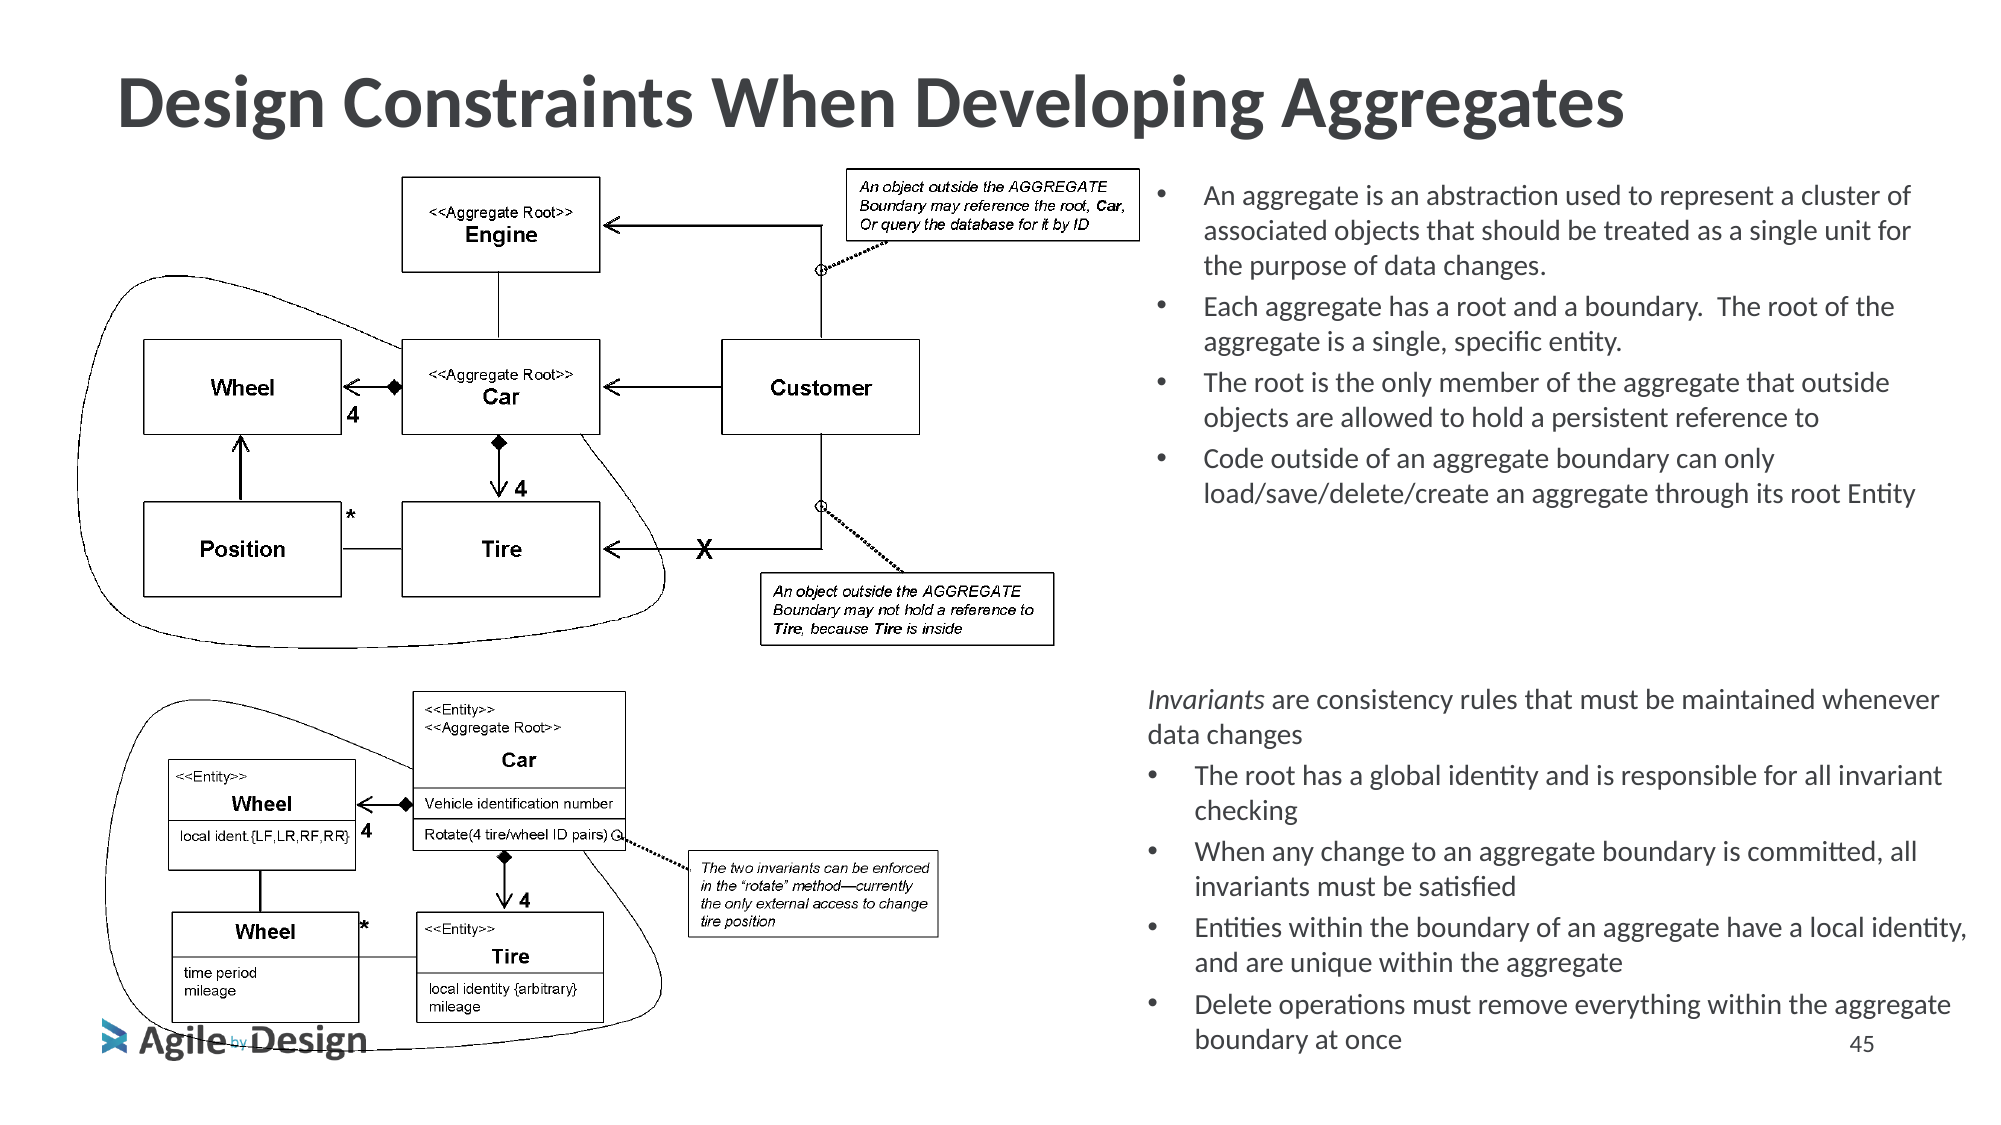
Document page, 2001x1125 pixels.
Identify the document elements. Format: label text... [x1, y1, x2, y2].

picture [42, 168, 1142, 1076]
text_box Invariants are consistency rules that must be maintained whenever data changes The root has a global identity and is responsible for all invariant checking When any change to an aggregate boundary is committed, all invariants must be satisfied Entities within the boundary of an aggregate have a local identity, and are unique within the aggregate Delete operations must remove everything within the aggregate boundary at once [1132, 672, 2000, 1104]
list An aggregate is an abstraction used to represent a cluster of associated objects that should be treated as a single unit for the purpose of data changes. Each aggregate has a root and a boundary. The root of the aggregate is a single, specific entity. The root is the only member of the aggregate that outside objects are allowed to hold a persistent reference to Code outside of an aggregate boundary can only load/save/delete/create an aggregate through its root Entity [1142, 168, 1958, 672]
title Design Constraints When Developing Aggregates [102, 54, 1890, 168]
